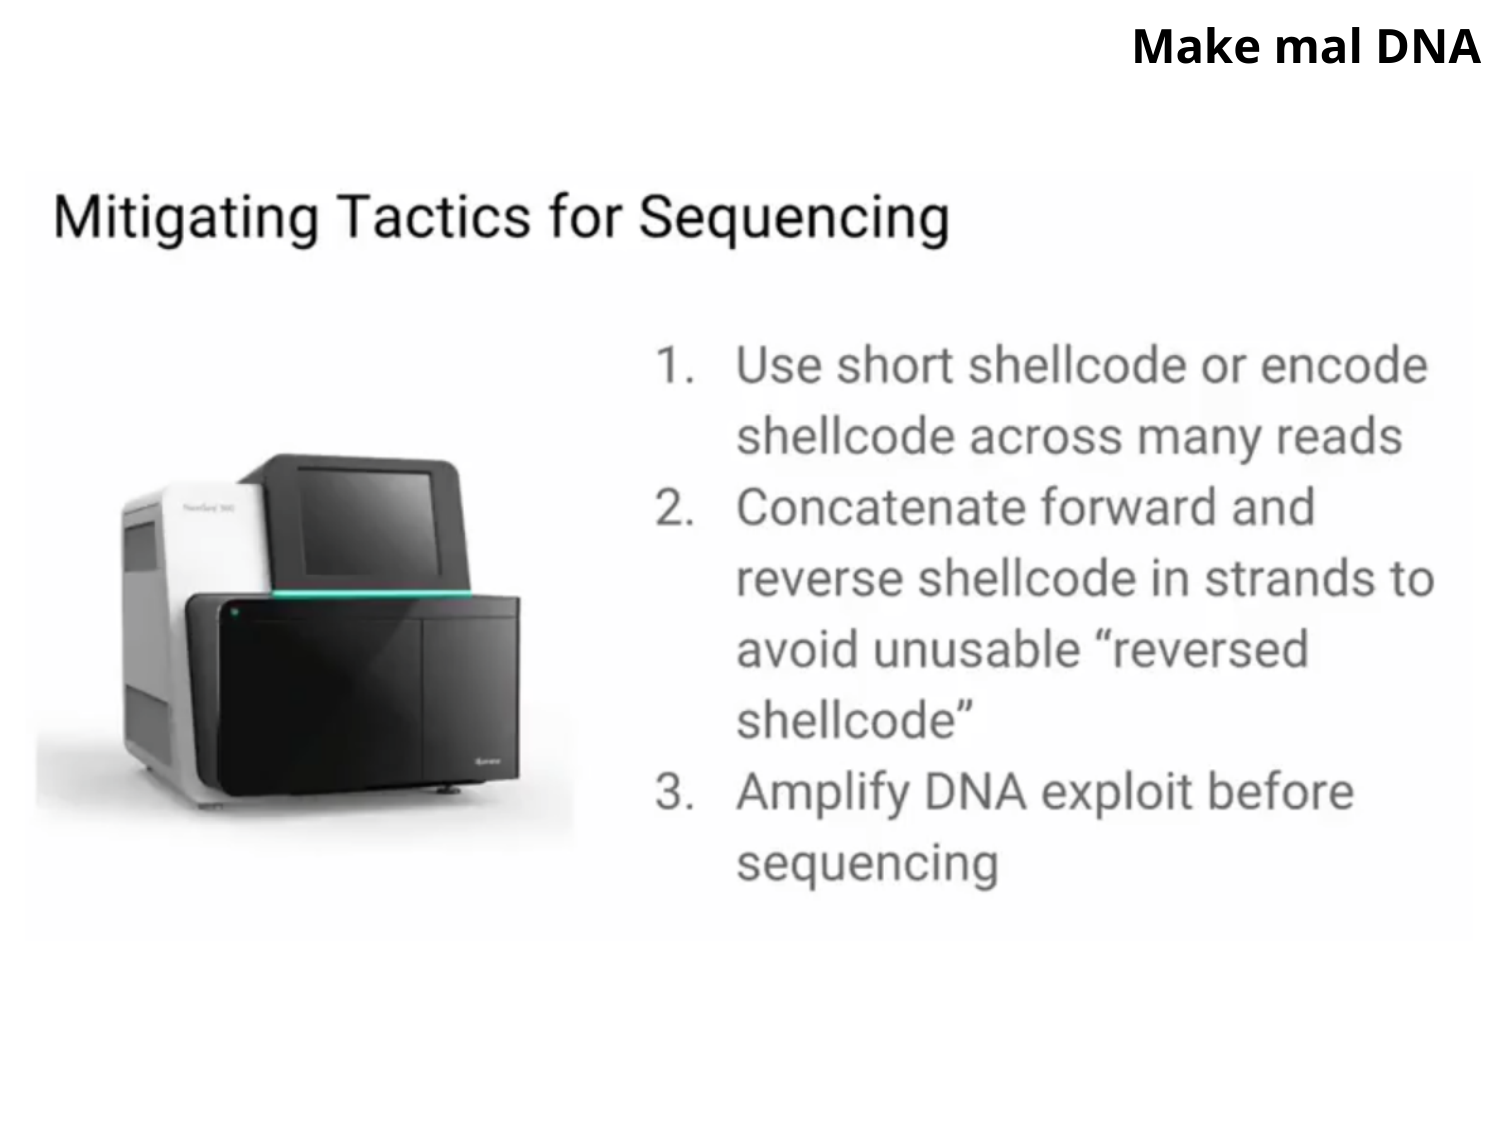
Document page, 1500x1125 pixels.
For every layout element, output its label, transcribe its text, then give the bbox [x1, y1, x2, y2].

text_box Make mal DNA [1115, 0, 1500, 98]
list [25, 171, 1473, 941]
